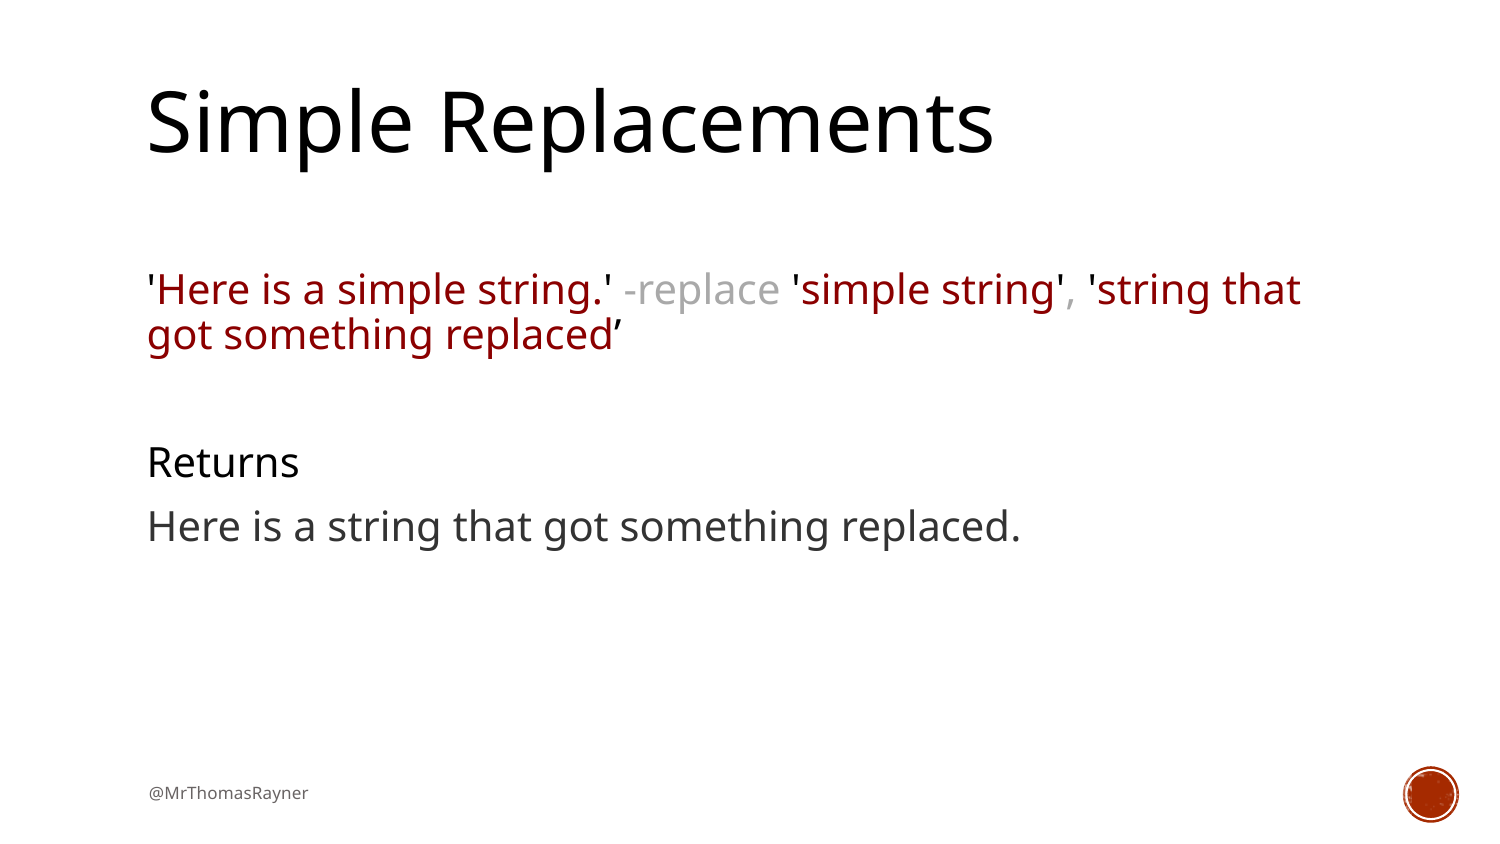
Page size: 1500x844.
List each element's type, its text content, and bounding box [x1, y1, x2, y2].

title Simple Replacements [131, 59, 1370, 192]
footer @MrThomasRayner [133, 771, 913, 817]
list 'Here is a simple string.' -replace 'simple string', 'string that got something replaced’ Returns Here is a string that got something replaced. [131, 261, 1370, 760]
